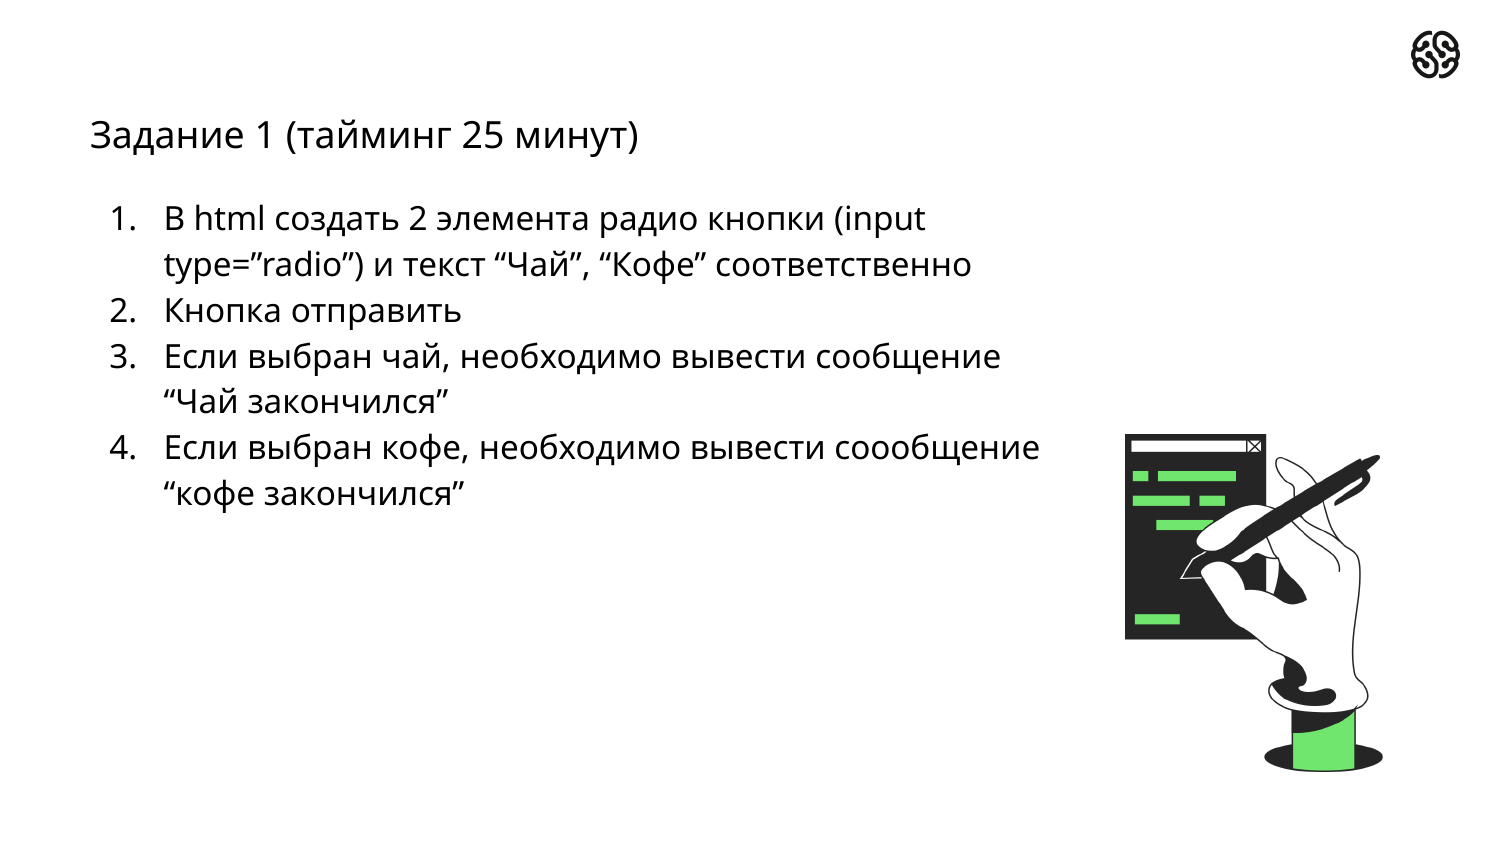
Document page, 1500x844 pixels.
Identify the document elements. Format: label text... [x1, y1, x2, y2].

picture [1124, 434, 1384, 772]
picture [1413, 30, 1460, 79]
title Задание 1 (тайминг 25 минут) [90, 15, 1413, 157]
subtitle В html создать 2 элемента радио кнопки (input type=”radio”) и текст “Чай”, “Кофе” соответственно Кнопка отправить Если выбран чай, необходимо вывести сообщение “Чай закончился” Если выбран кофе, необходимо вывести соообщение “кофе закончился” [88, 153, 1082, 643]
